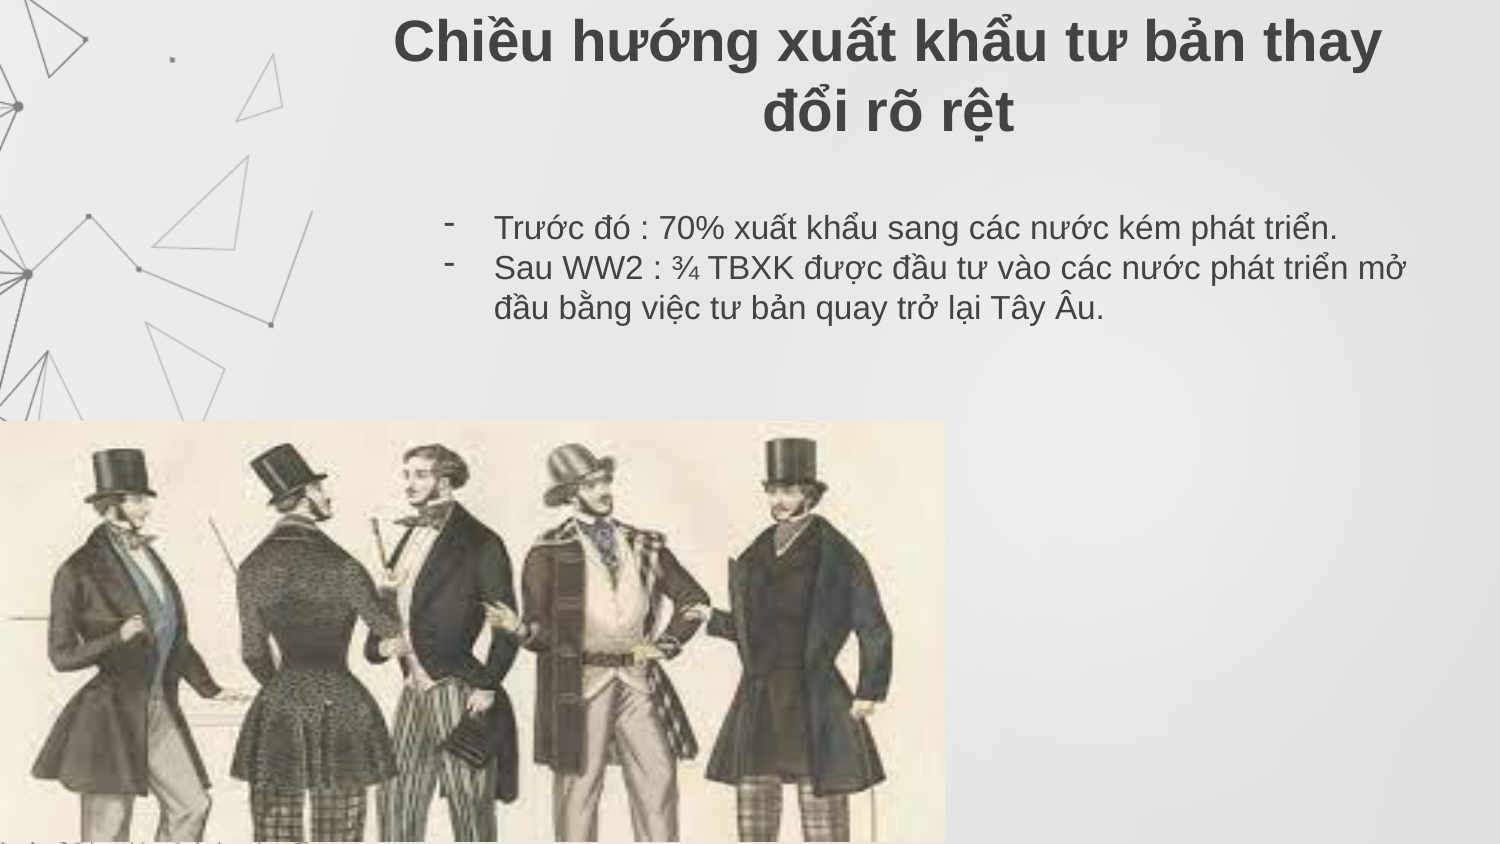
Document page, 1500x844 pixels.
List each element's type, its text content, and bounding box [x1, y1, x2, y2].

picture [0, 0, 1500, 844]
subtitle Trước đó : 70% xuất khẩu sang các nước kém phát triển. Sau WW2 : ¾ TBXK được đầu tư vào các nước phát triển mở đầu bằng việc tư bản quay trở lại Tây Âu. [403, 191, 1456, 808]
title Chiều hướng xuất khẩu tư bản thay đổi rõ rệt [338, 64, 1440, 158]
